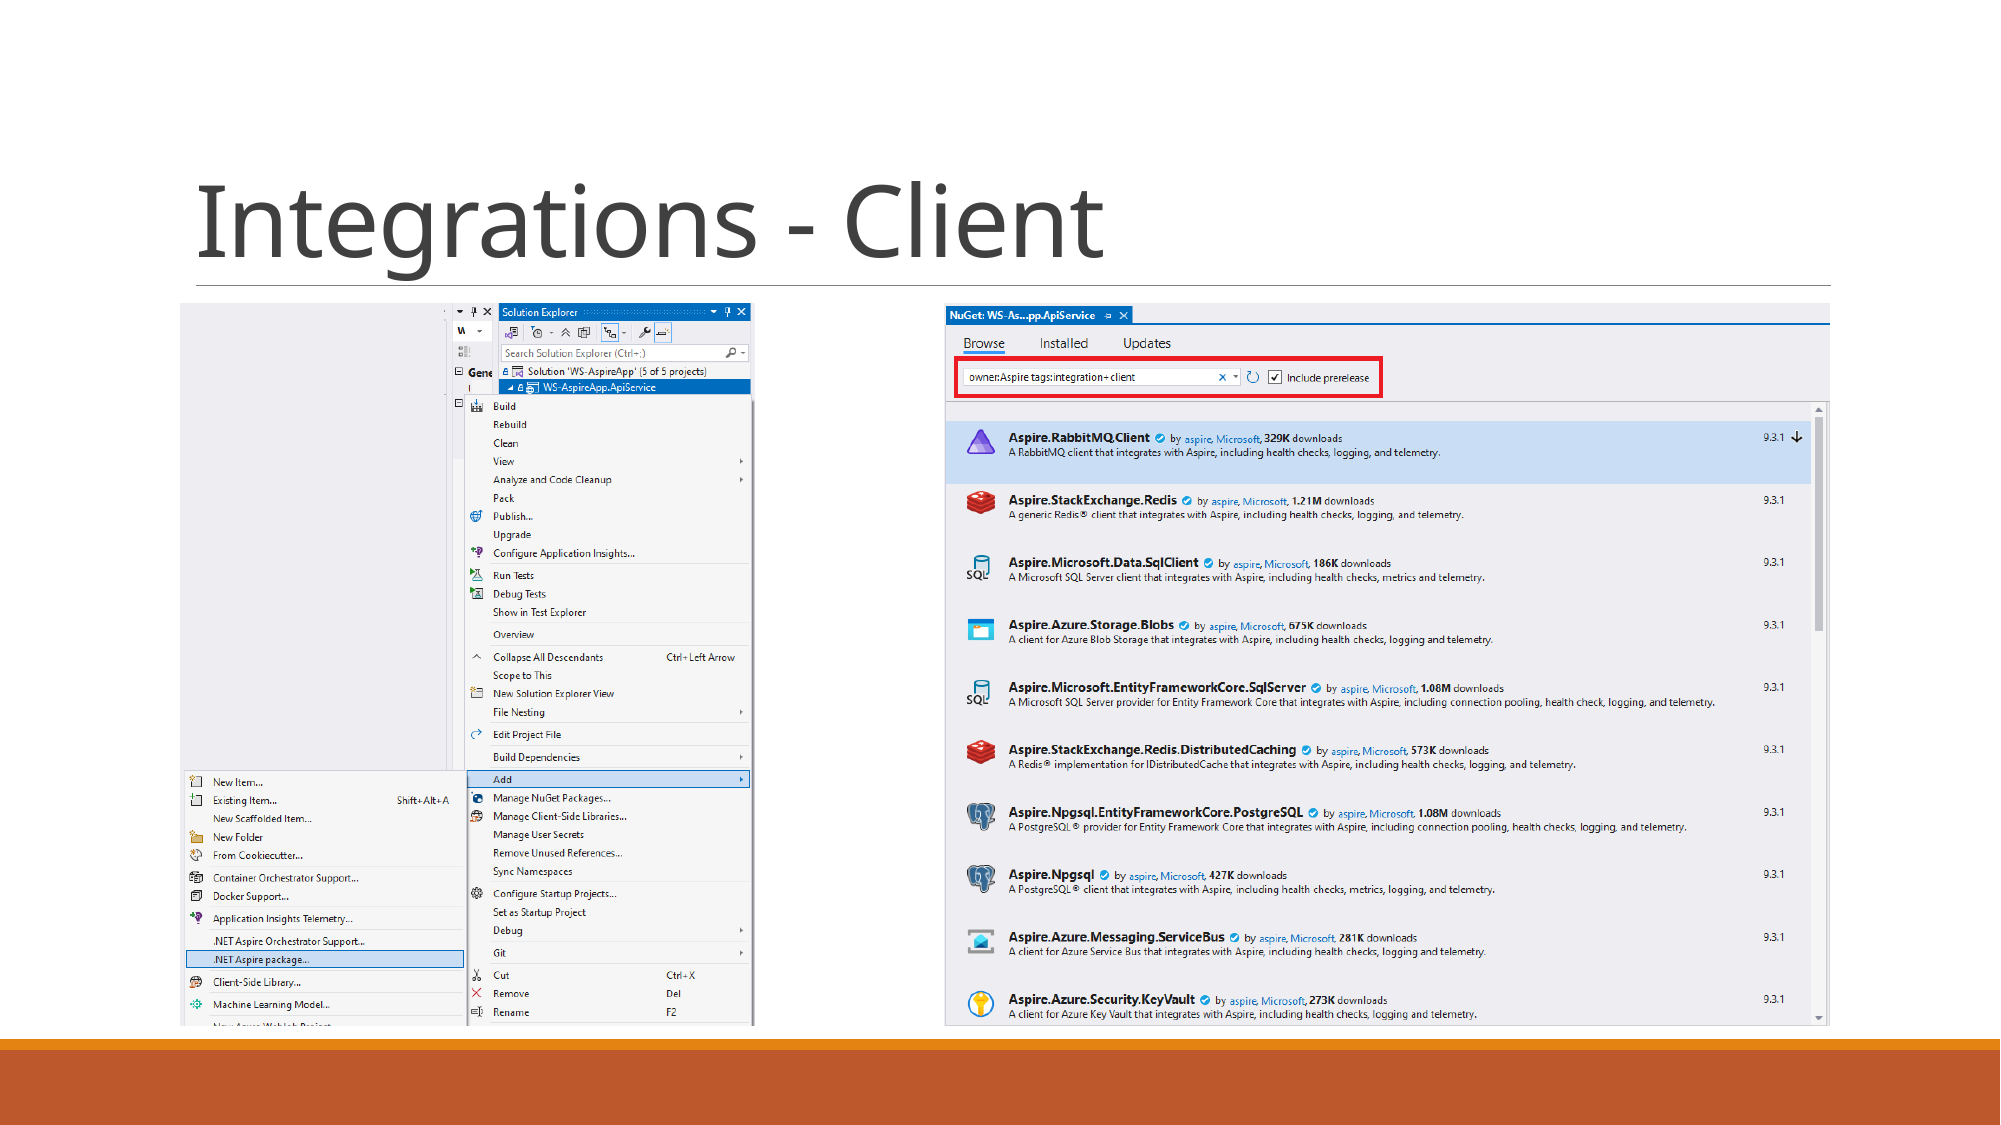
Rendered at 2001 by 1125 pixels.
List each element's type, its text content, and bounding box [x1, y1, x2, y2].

picture [944, 302, 1831, 1027]
picture [179, 302, 756, 1026]
title Integrations - Client [180, 47, 1830, 285]
